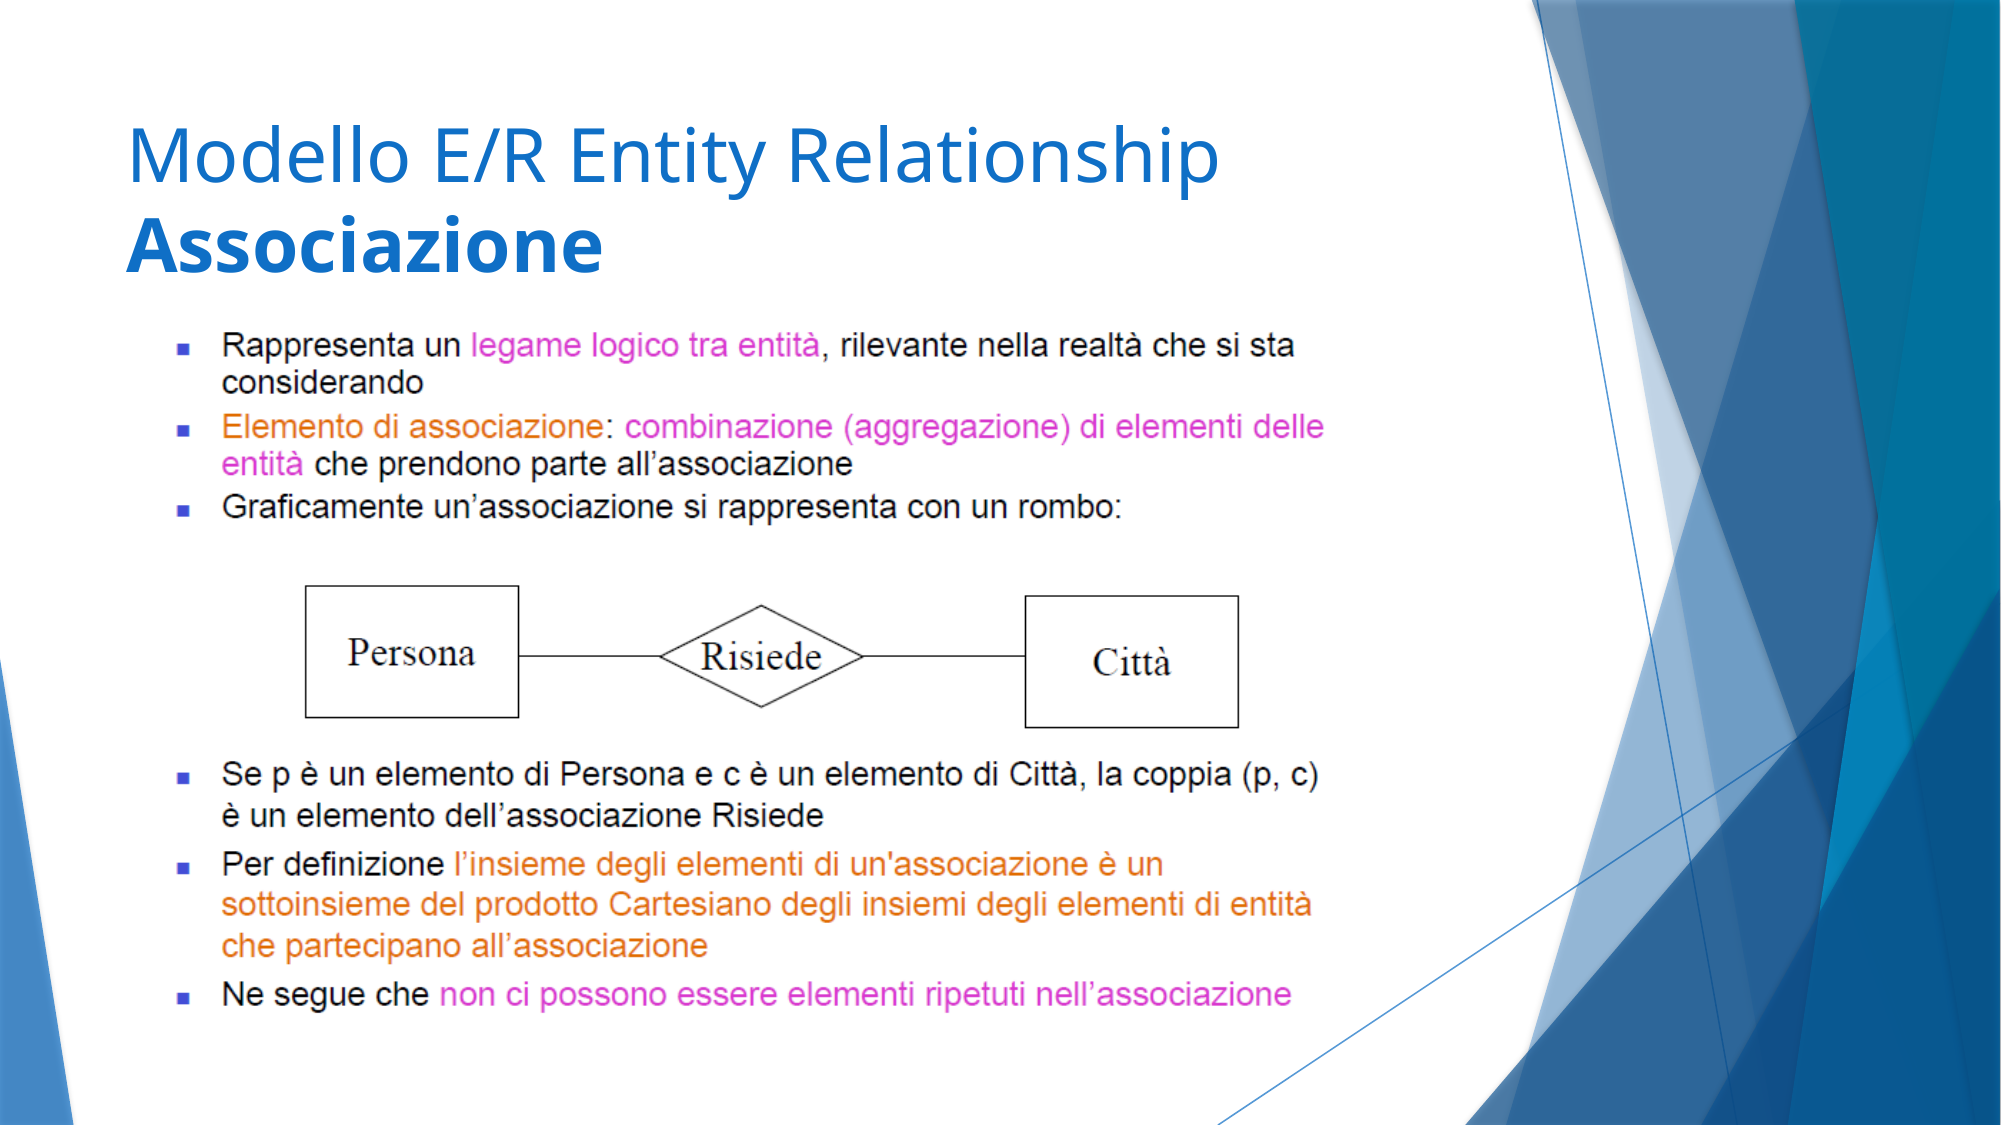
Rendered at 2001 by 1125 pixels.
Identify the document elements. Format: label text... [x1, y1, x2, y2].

picture [164, 299, 1342, 1021]
title Modello E/R Entity Relationship Associazione [111, 99, 1522, 317]
